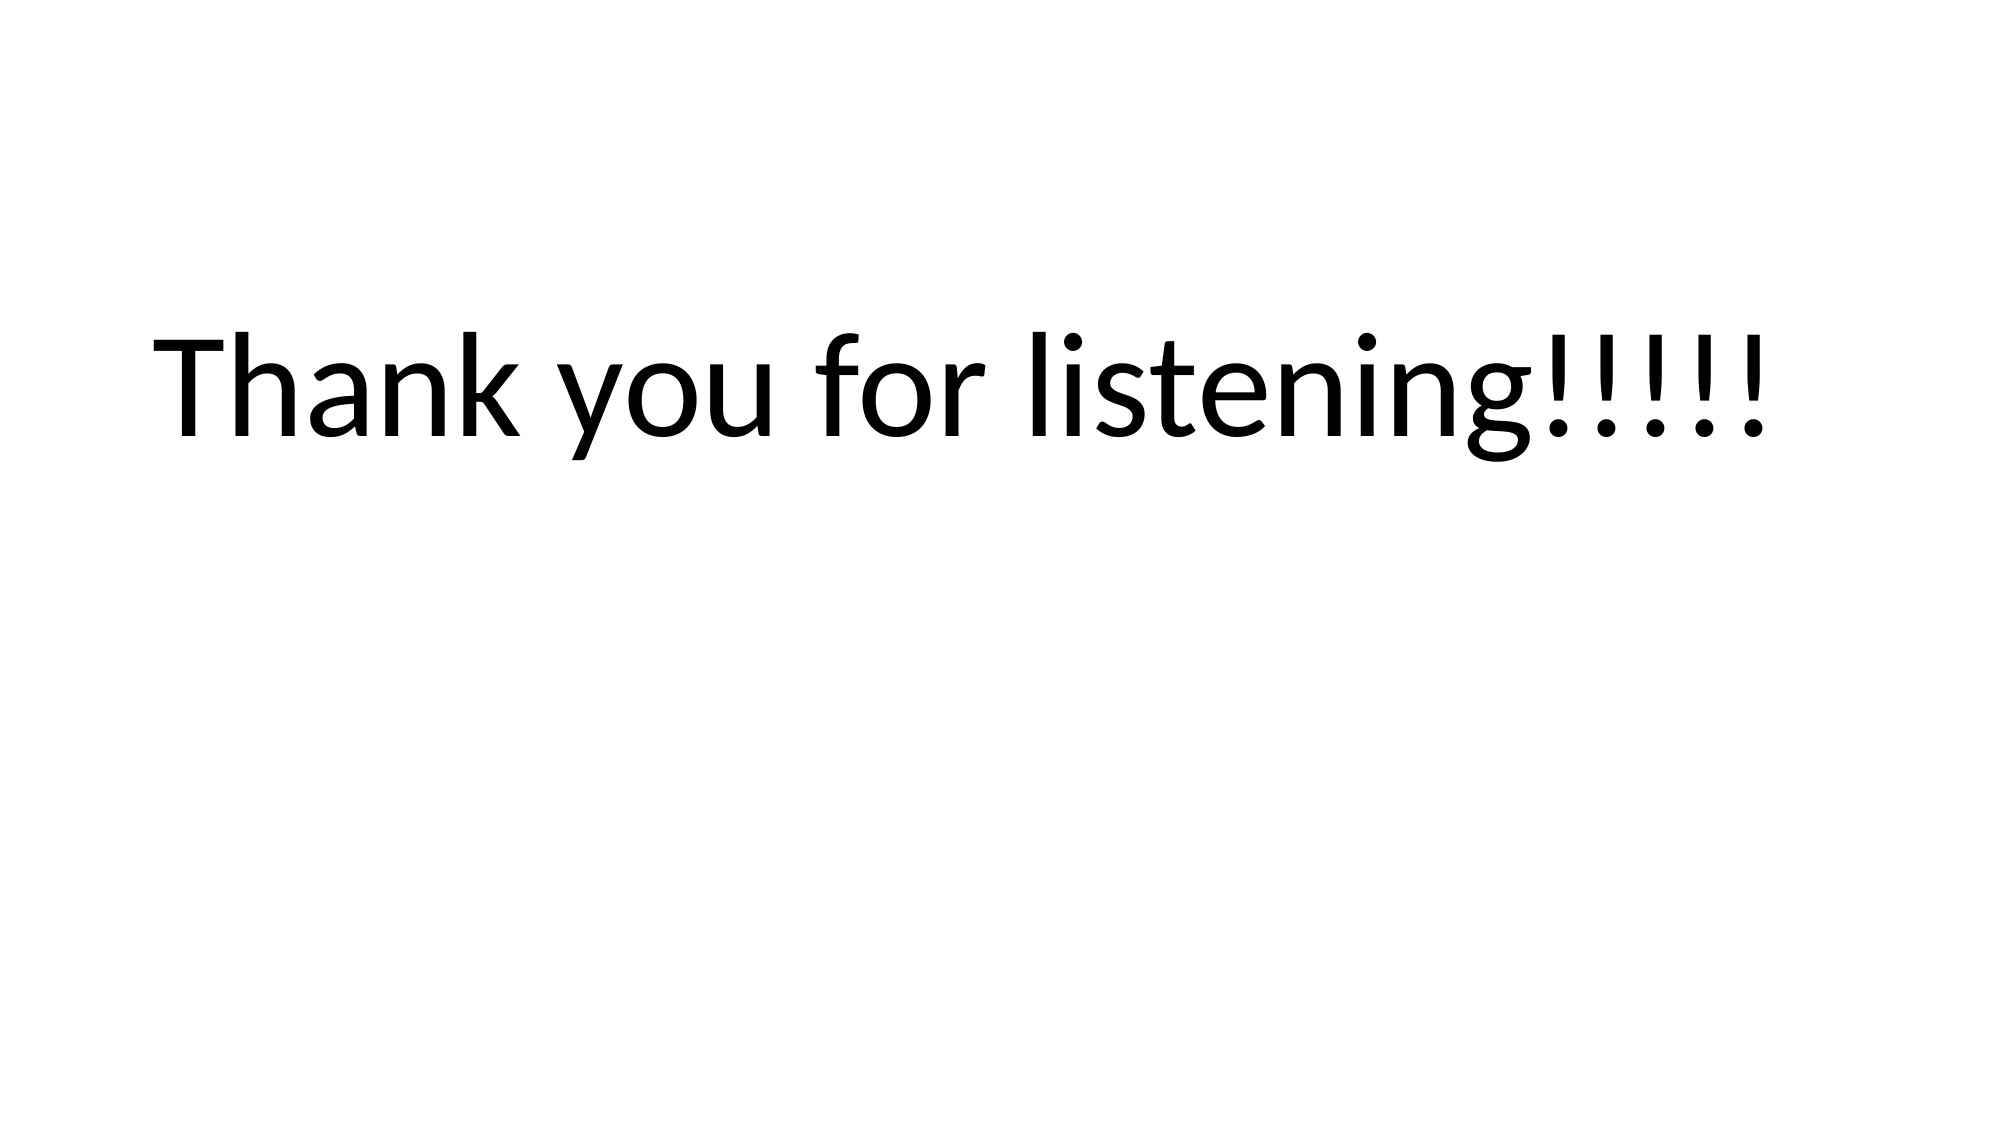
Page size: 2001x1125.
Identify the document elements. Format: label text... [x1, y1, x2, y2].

list Thank you for listening!!!!! [137, 299, 1863, 1014]
